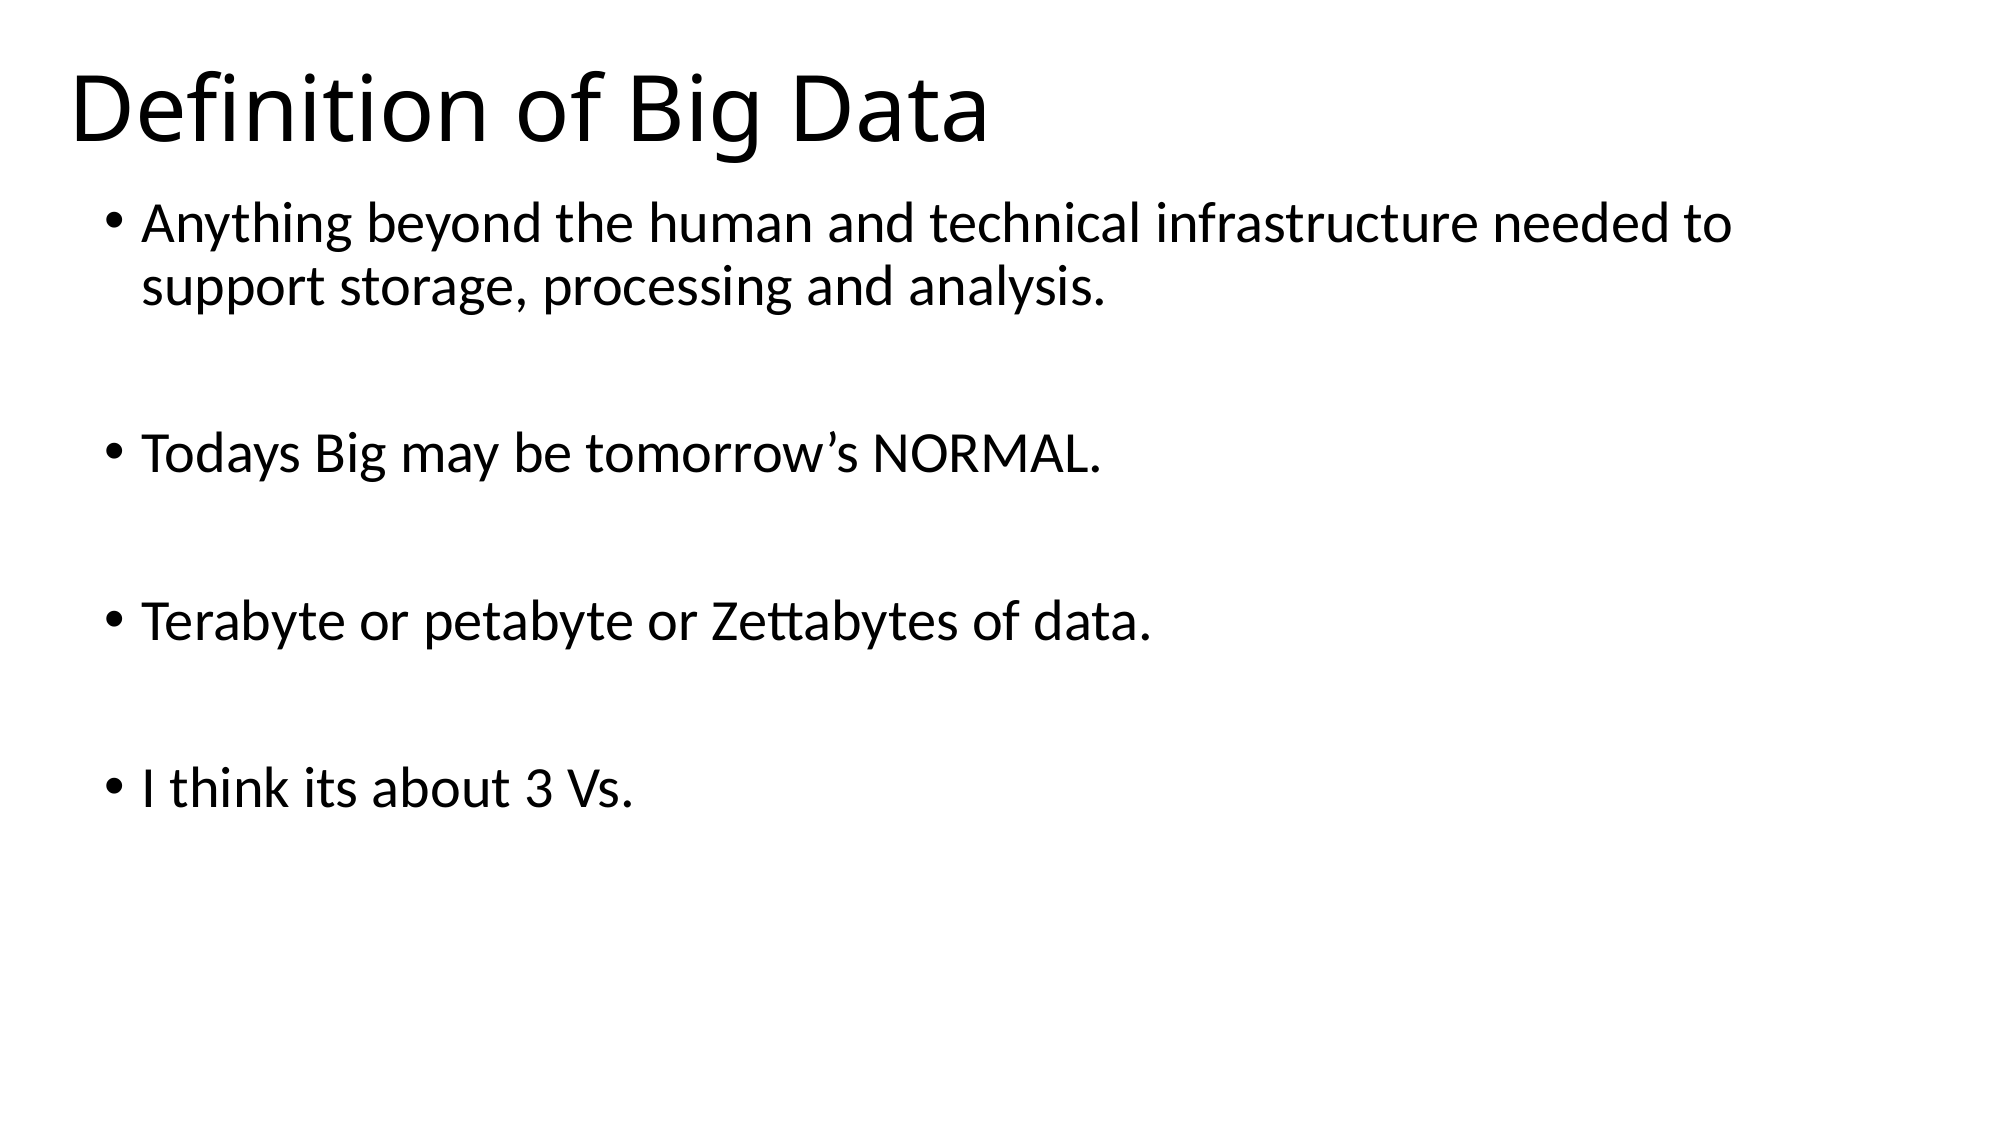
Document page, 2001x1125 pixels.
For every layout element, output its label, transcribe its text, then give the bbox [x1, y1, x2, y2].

list Anything beyond the human and technical infrastructure needed to support storage, processing and analysis. Todays Big may be tomorrow’s NORMAL. Terabyte or petabyte or Zettabytes of data. I think its about 3 Vs. [89, 184, 1863, 899]
title Definition of Big Data [53, 28, 1778, 196]
